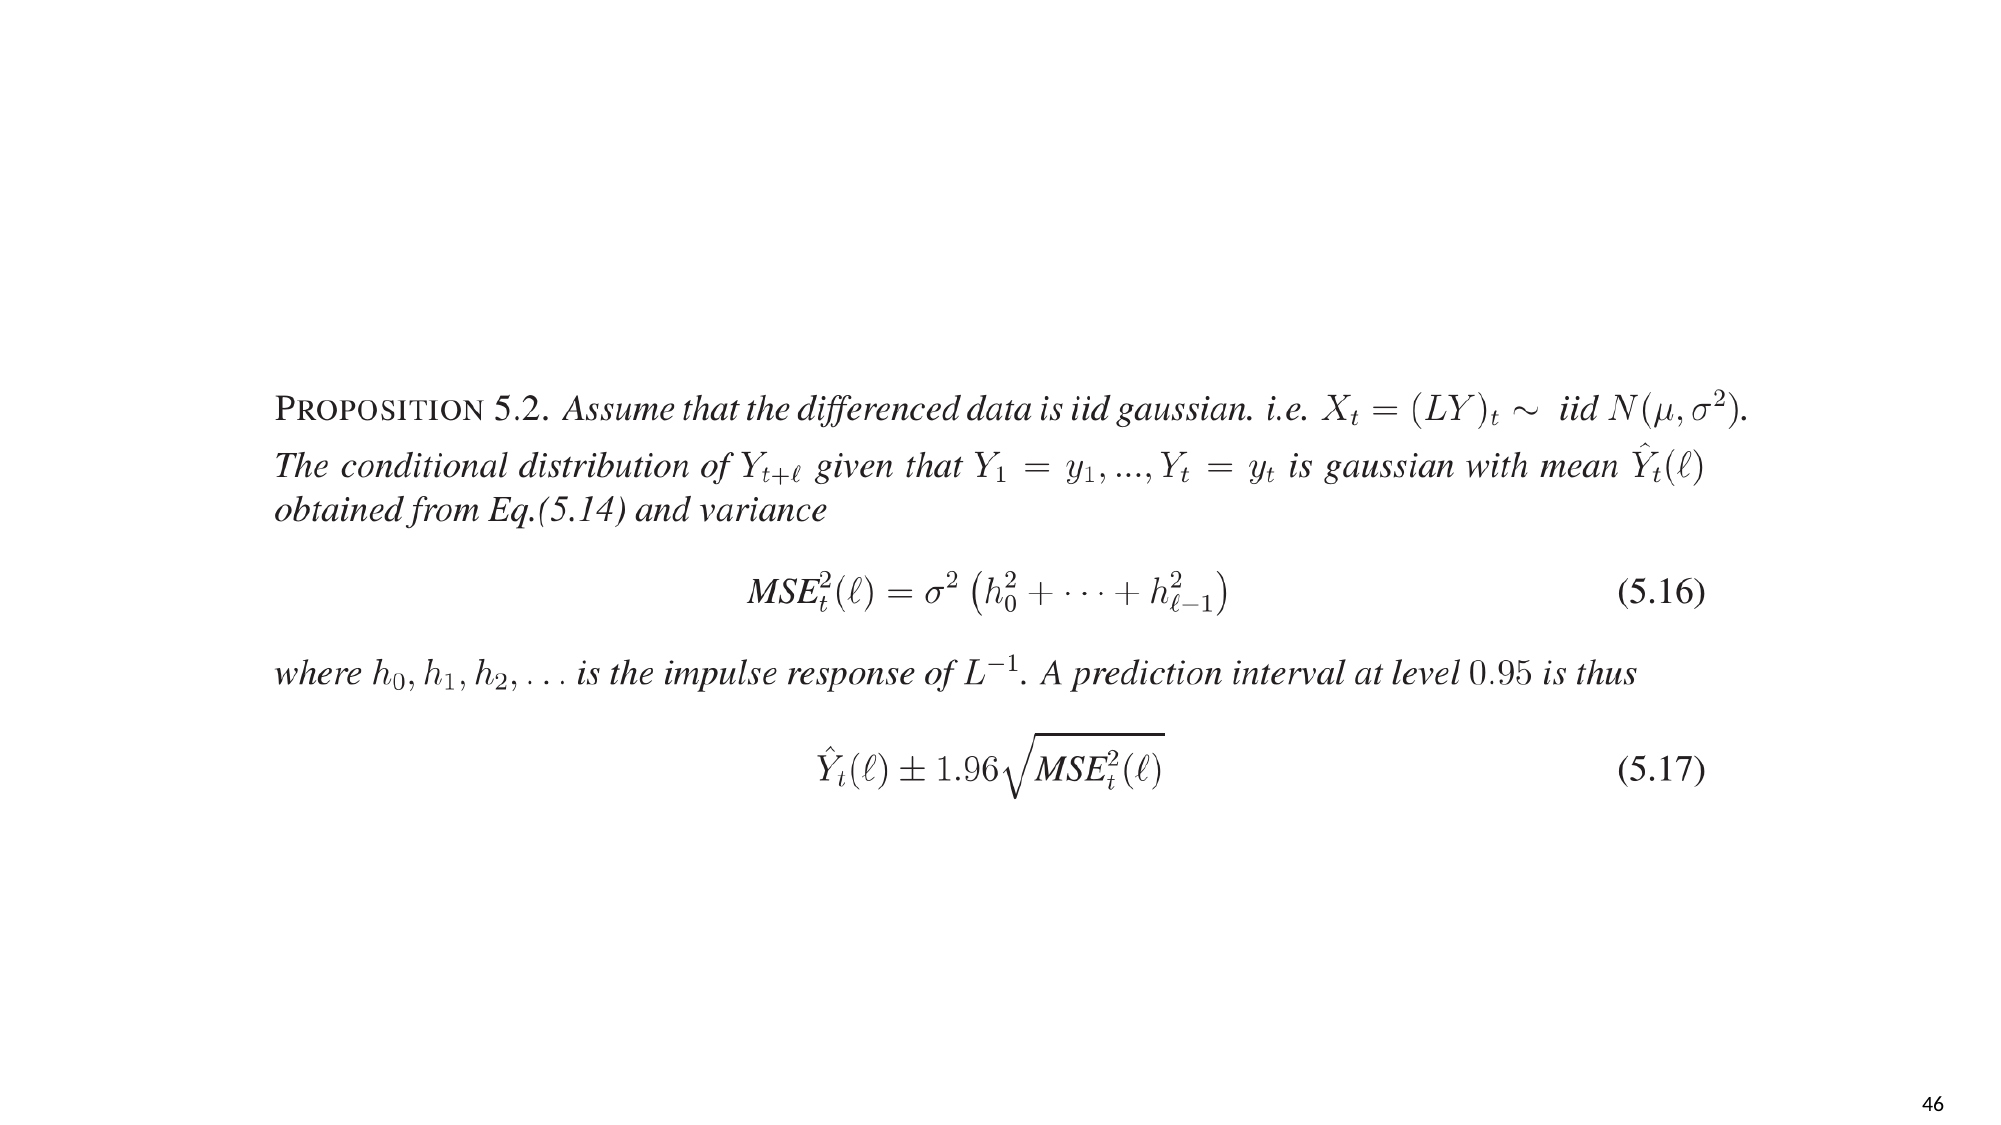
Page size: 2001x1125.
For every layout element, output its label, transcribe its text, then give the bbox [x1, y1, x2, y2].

picture [249, 365, 1751, 821]
footer 46 [1866, 1082, 2000, 1125]
